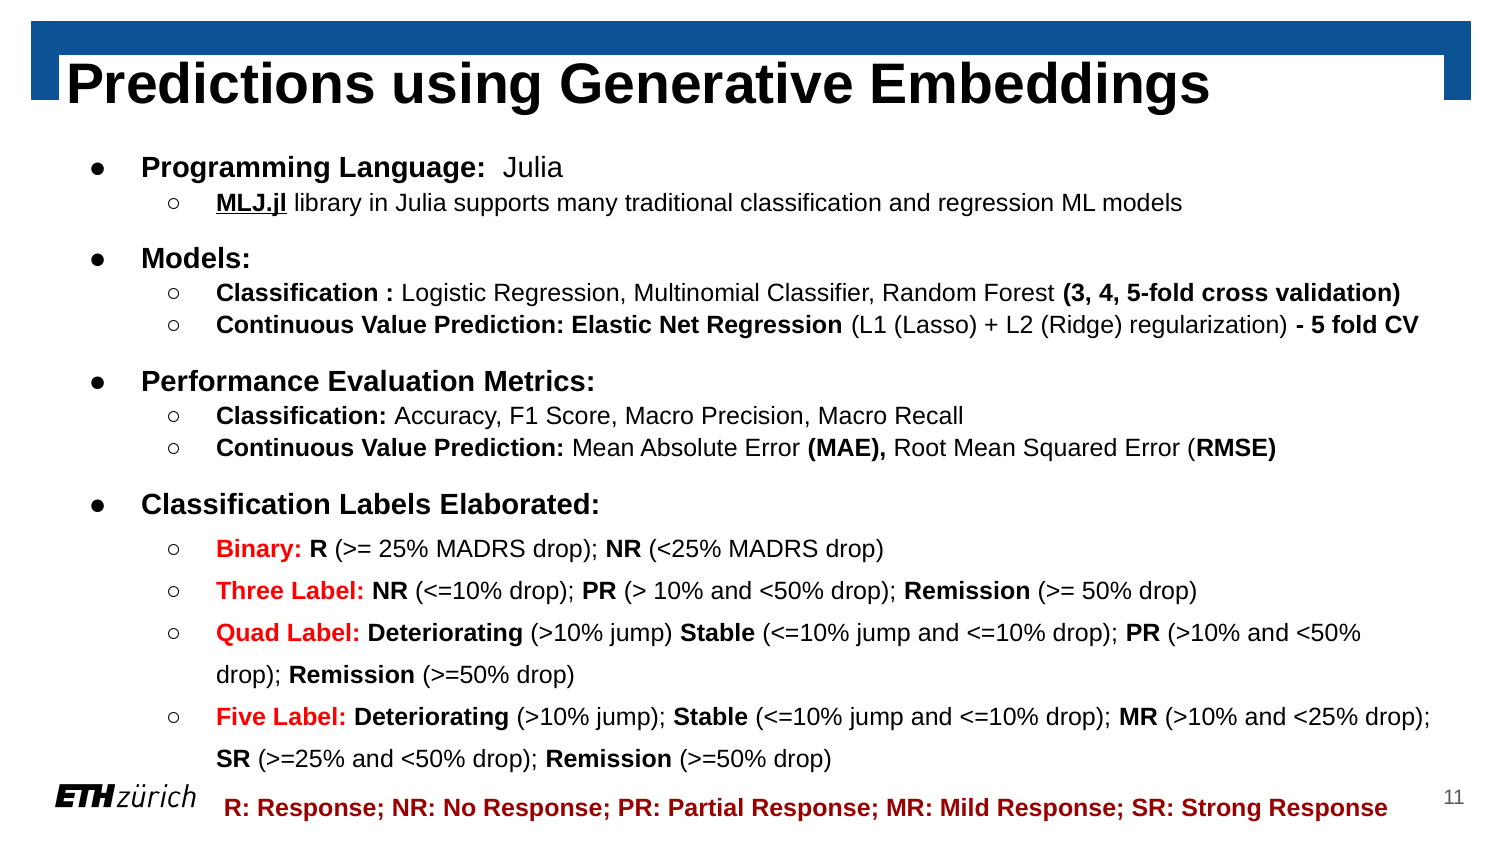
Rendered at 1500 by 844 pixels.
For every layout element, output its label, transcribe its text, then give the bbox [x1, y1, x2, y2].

title Predictions using Generative Embeddings [51, 37, 1449, 131]
text_box R: Response; NR: No Response; PR: Partial Response; MR: Mild Response; SR: Strong Response [208, 776, 1449, 818]
list Programming Language: Julia MLJ.jl library in Julia supports many traditional classification and regression ML models Models: Classification : Logistic Regression, Multinomial Classifier, Random Forest (3, 4, 5-fold cross validation) Continuous Value Prediction: Elastic Net Regression (L1 (Lasso) + L2 (Ridge) regularization) - 5 fold CV Performance Evaluation Metrics: Classification: Accuracy, F1 Score, Macro Precision, Macro Recall Continuous Value Prediction: Mean Absolute Error (MAE), Root Mean Squared Error (RMSE) Classification Labels Elaborated: Binary: R (>= 25% MADRS drop); NR (<25% MADRS drop) Three Label: NR (<=10% drop); PR (> 10% and <50% drop); Remission (>= 50% drop) Quad Label: Deteriorating (>10% jump) Stable (<=10% jump and <=10% drop); PR (>10% and <50% drop); Remission (>=50% drop) Five Label: Deteriorating (>10% jump); Stable (<=10% jump and <=10% drop); MR (>10% and <25% drop); SR (>=25% and <50% drop); Remission (>=50% drop) [51, 131, 1449, 788]
picture [31, 764, 207, 822]
slide_number ‹#› [1389, 764, 1480, 830]
